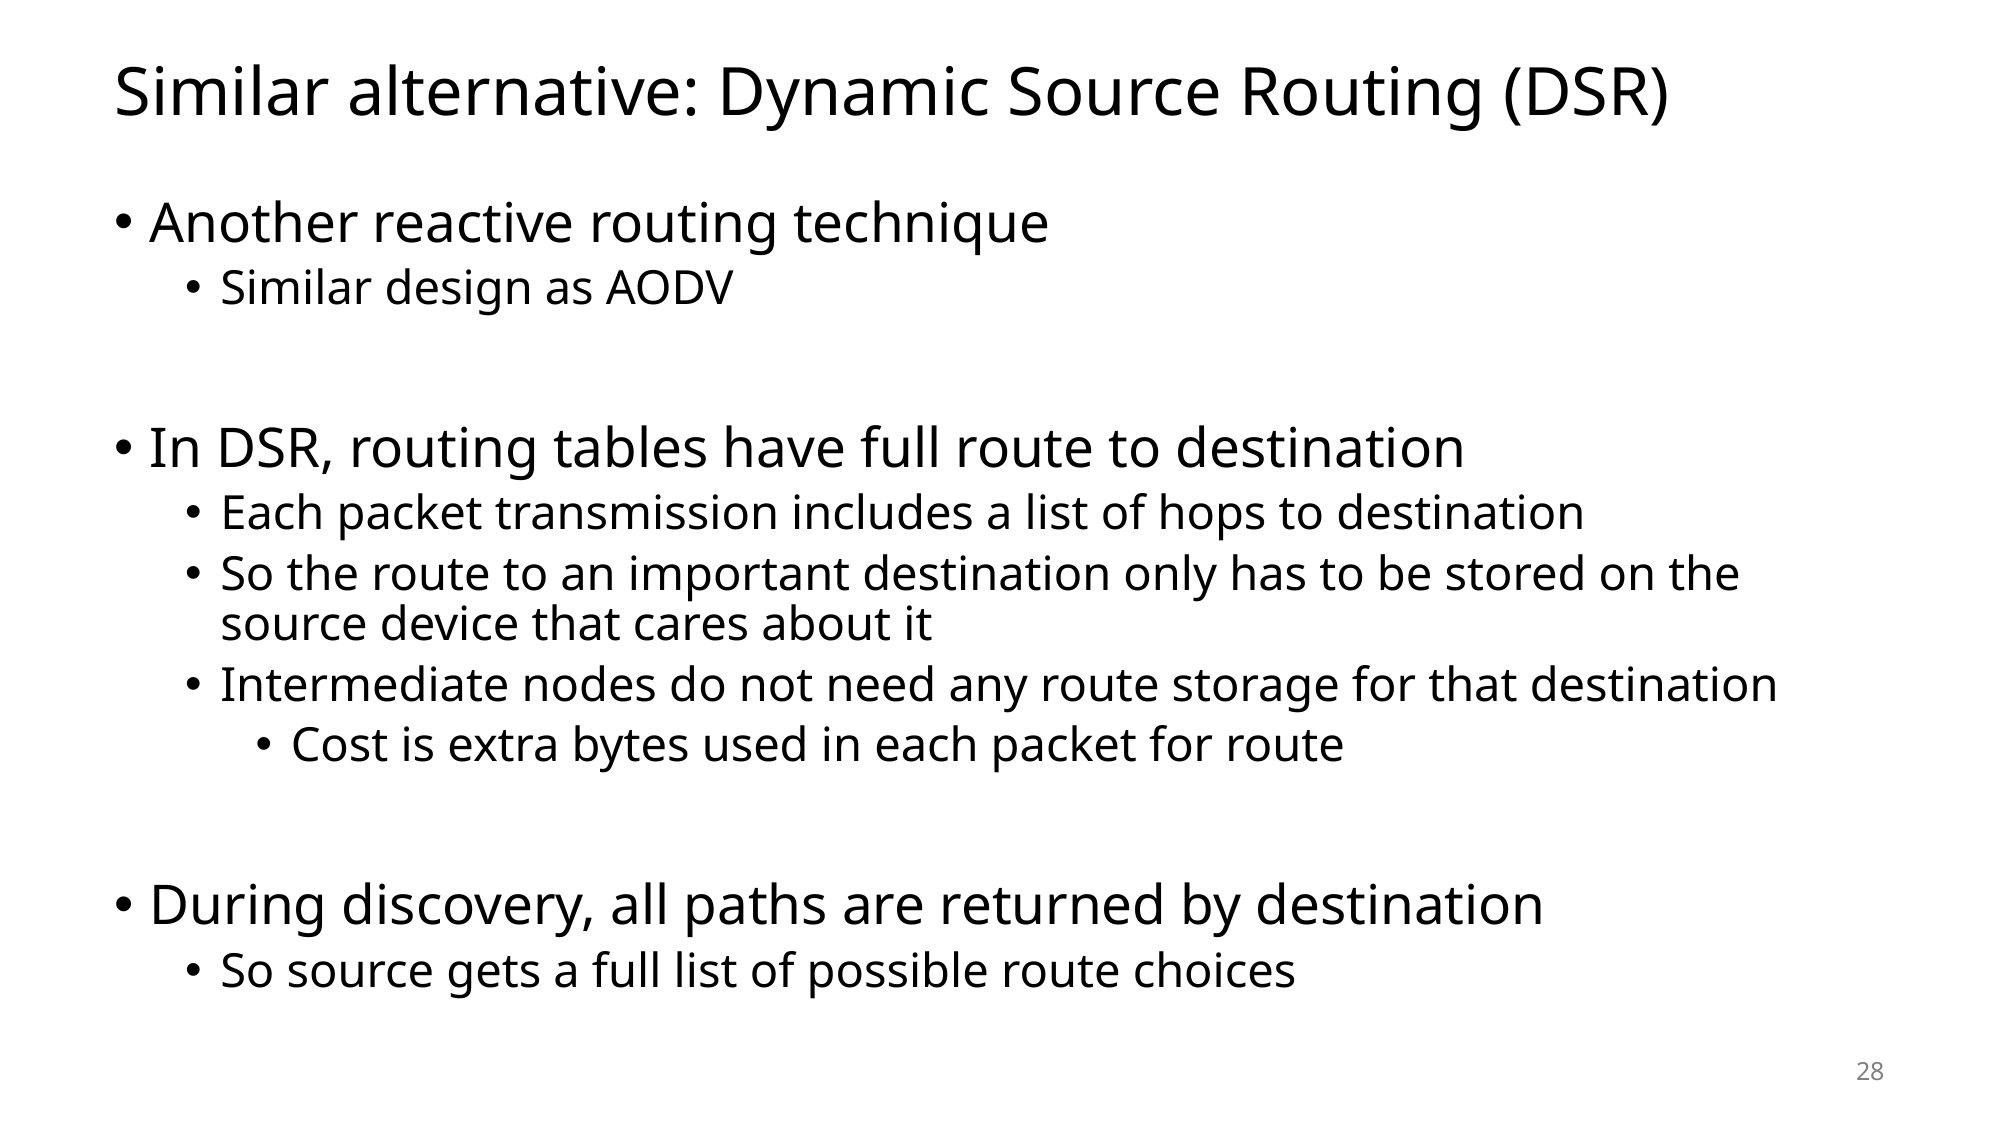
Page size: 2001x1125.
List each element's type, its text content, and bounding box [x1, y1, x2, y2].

title Similar alternative: Dynamic Source Routing (DSR) [99, 37, 1900, 150]
slide_number 28 [1749, 1042, 1900, 1103]
list Another reactive routing technique Similar design as AODV In DSR, routing tables have full route to destination Each packet transmission includes a list of hops to destination So the route to an important destination only has to be stored on the source device that cares about it Intermediate nodes do not need any route storage for that destination Cost is extra bytes used in each packet for route During discovery, all paths are returned by destination So source gets a full list of possible route choices [99, 187, 1900, 1013]
